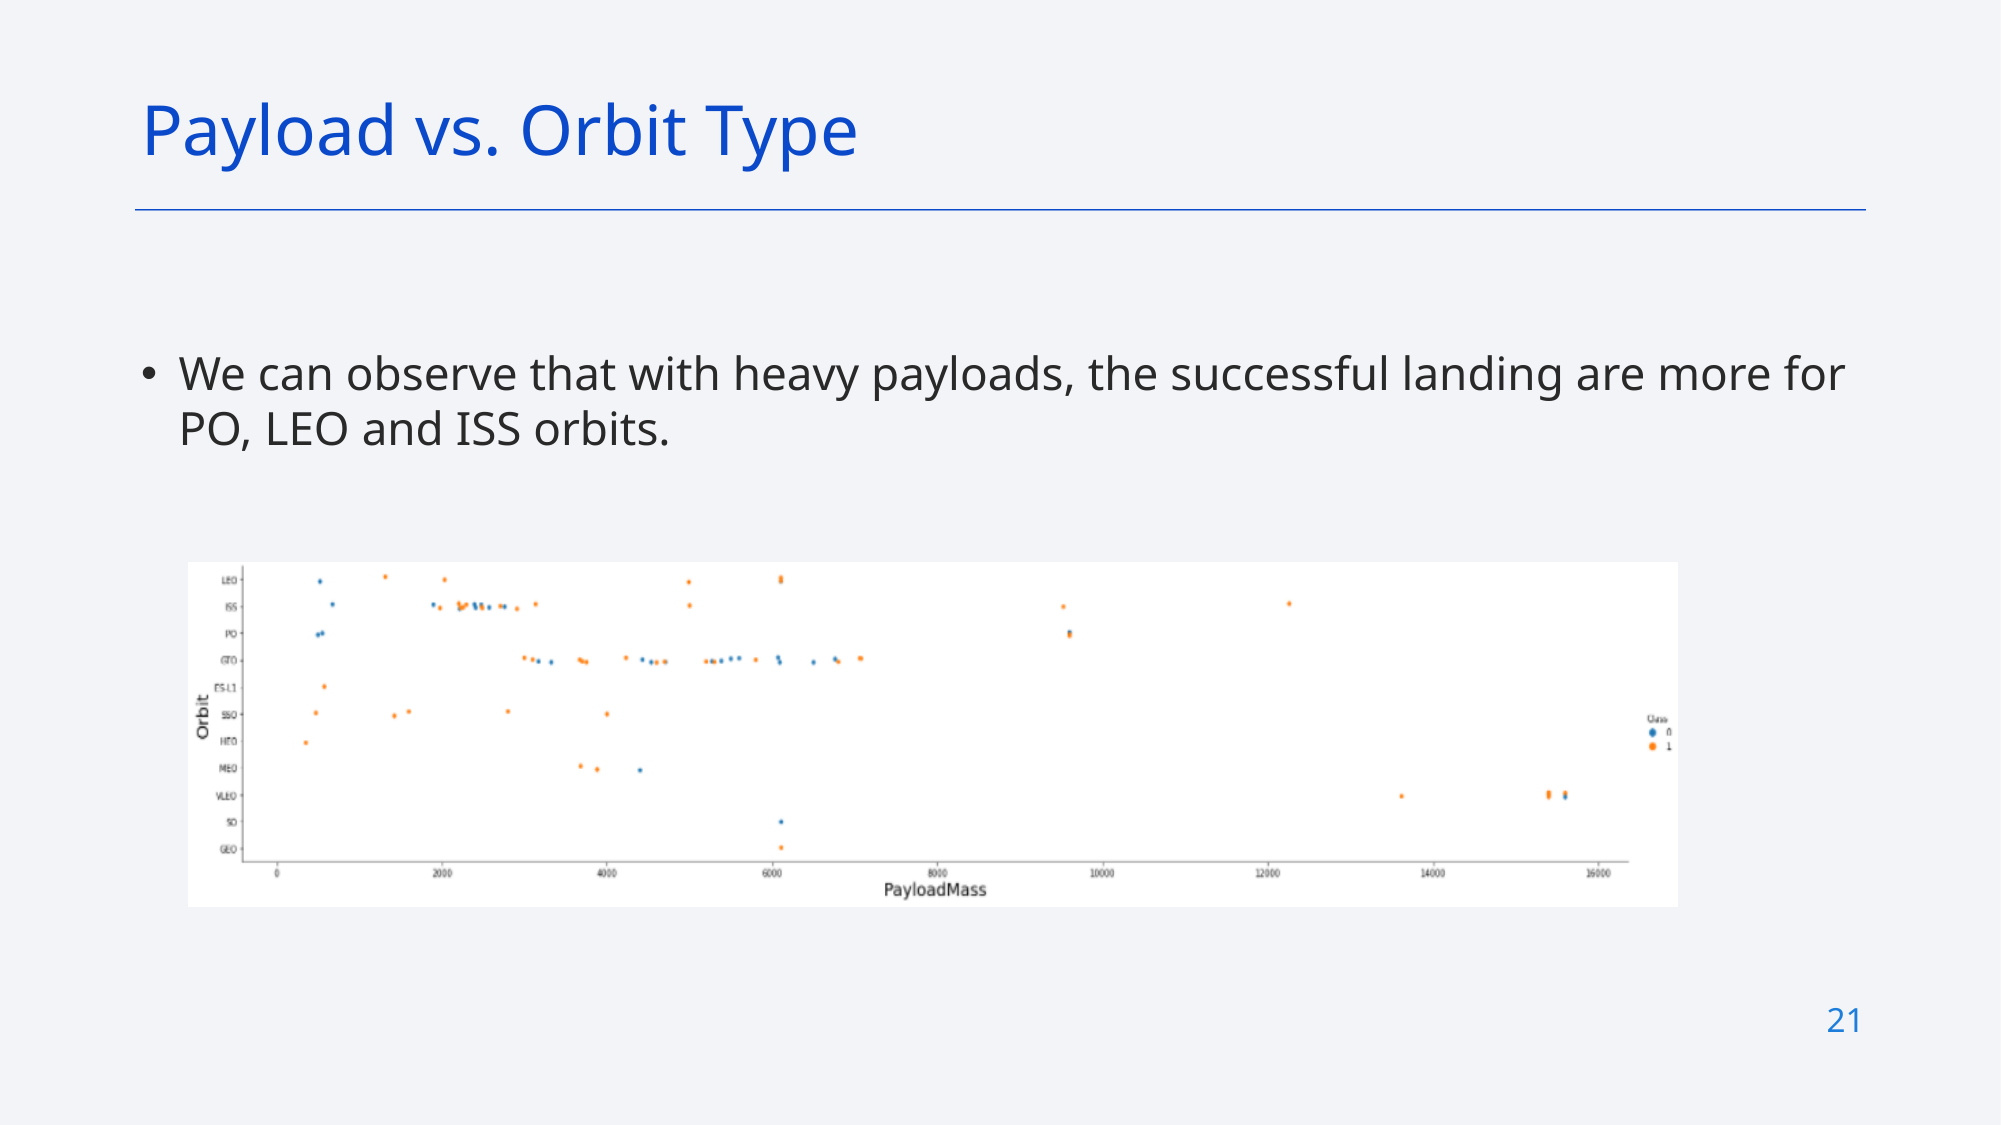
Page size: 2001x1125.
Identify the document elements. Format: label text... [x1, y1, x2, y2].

text_box Payload vs. Orbit Type [126, 88, 1852, 179]
picture [0, 0, 2001, 1125]
list We can observe that with heavy payloads, the successful landing are more for PO, LEO and ISS orbits. [126, 337, 1880, 963]
slide_number 21 [1429, 988, 1880, 1055]
